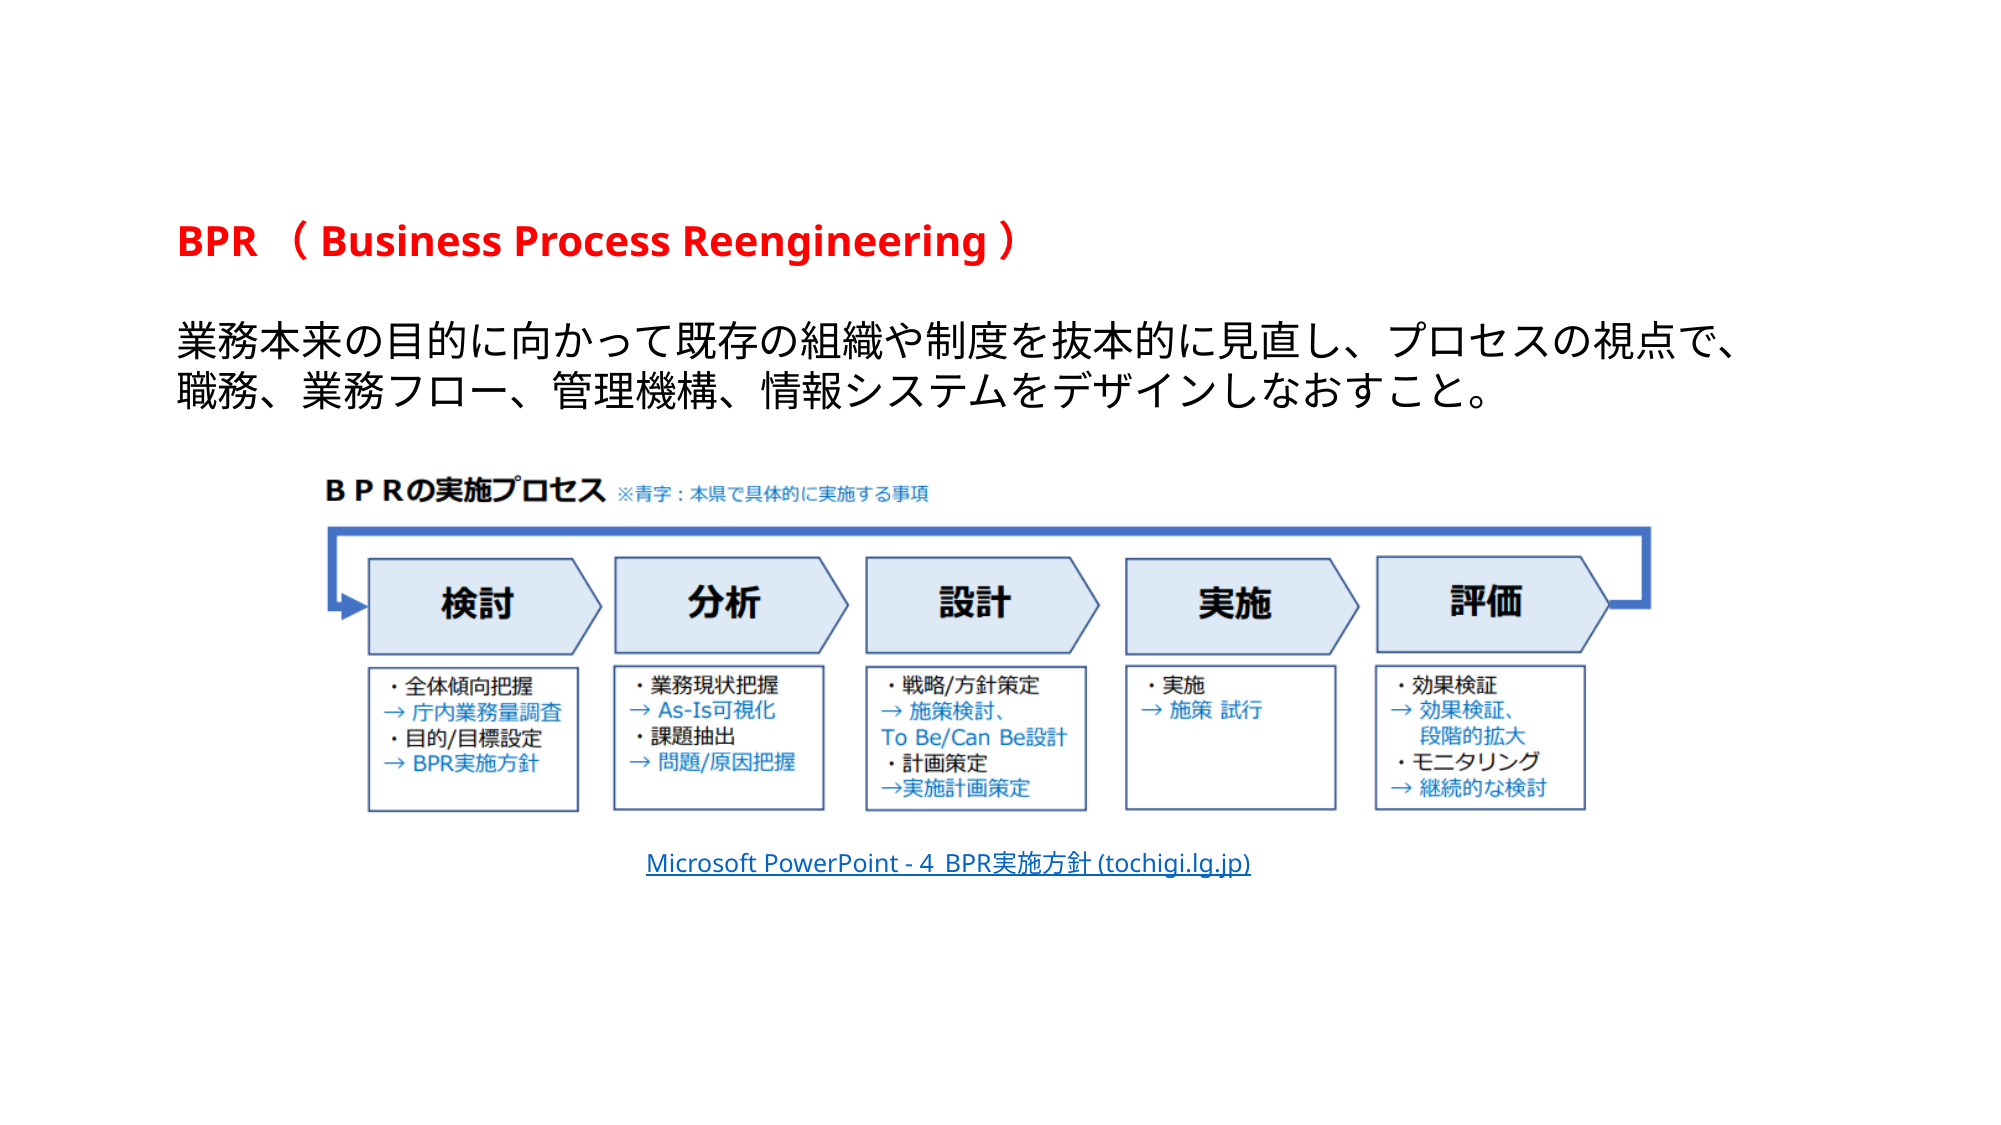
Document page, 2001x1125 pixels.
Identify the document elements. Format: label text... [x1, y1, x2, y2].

text_box Microsoft PowerPoint - 4_BPR実施方針 (tochigi.lg.jp) [631, 839, 1632, 891]
picture [297, 460, 1669, 827]
text_box BPR（Business Process Reengineering） 業務本来の目的に向かって既存の組織や制度を抜本的に見直し、プロセスの視点で、職務、業務フロー、管理機構、情報システムをデザインしなおすこと。 [161, 207, 1805, 423]
